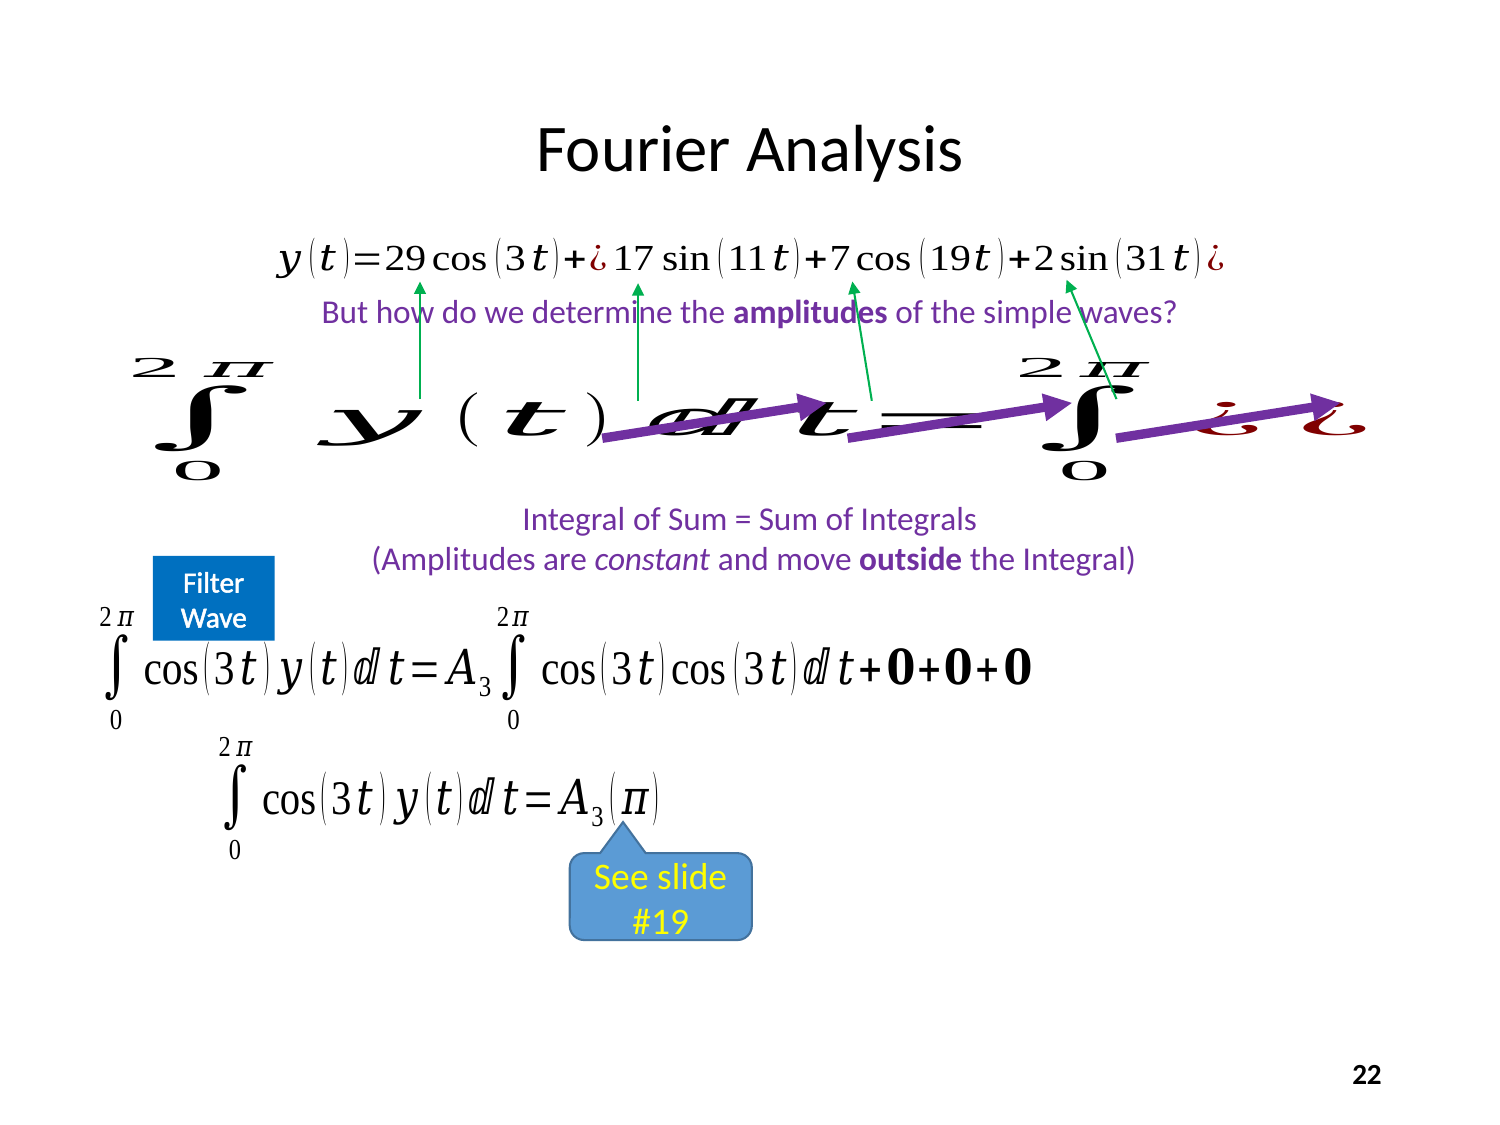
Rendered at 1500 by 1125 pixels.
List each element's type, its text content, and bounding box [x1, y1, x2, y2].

text_box Integral of Sum = Sum of Integrals (Amplitudes are constant and move outside the Integral) [340, 489, 1160, 585]
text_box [602, 402, 827, 439]
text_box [1116, 402, 1341, 439]
text_box See slide #19 [568, 820, 753, 942]
text_box Filter Wave [152, 555, 275, 641]
text_box But how do we determine the amplitudes of the simple waves? [287, 283, 419, 338]
text_box But how do we determine the amplitudes of the simple waves? [872, 283, 1066, 338]
text_box But how do we determine the amplitudes of the simple waves? [421, 283, 637, 338]
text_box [847, 402, 1072, 439]
text_box But how do we determine the amplitudes of the simple waves? [639, 283, 852, 338]
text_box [1066, 279, 1117, 400]
title Fourier Analysis [103, 59, 1397, 241]
text_box But how do we determine the amplitudes of the simple waves? [1117, 283, 1212, 338]
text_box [852, 281, 872, 401]
slide_number 22 [1059, 1042, 1397, 1103]
